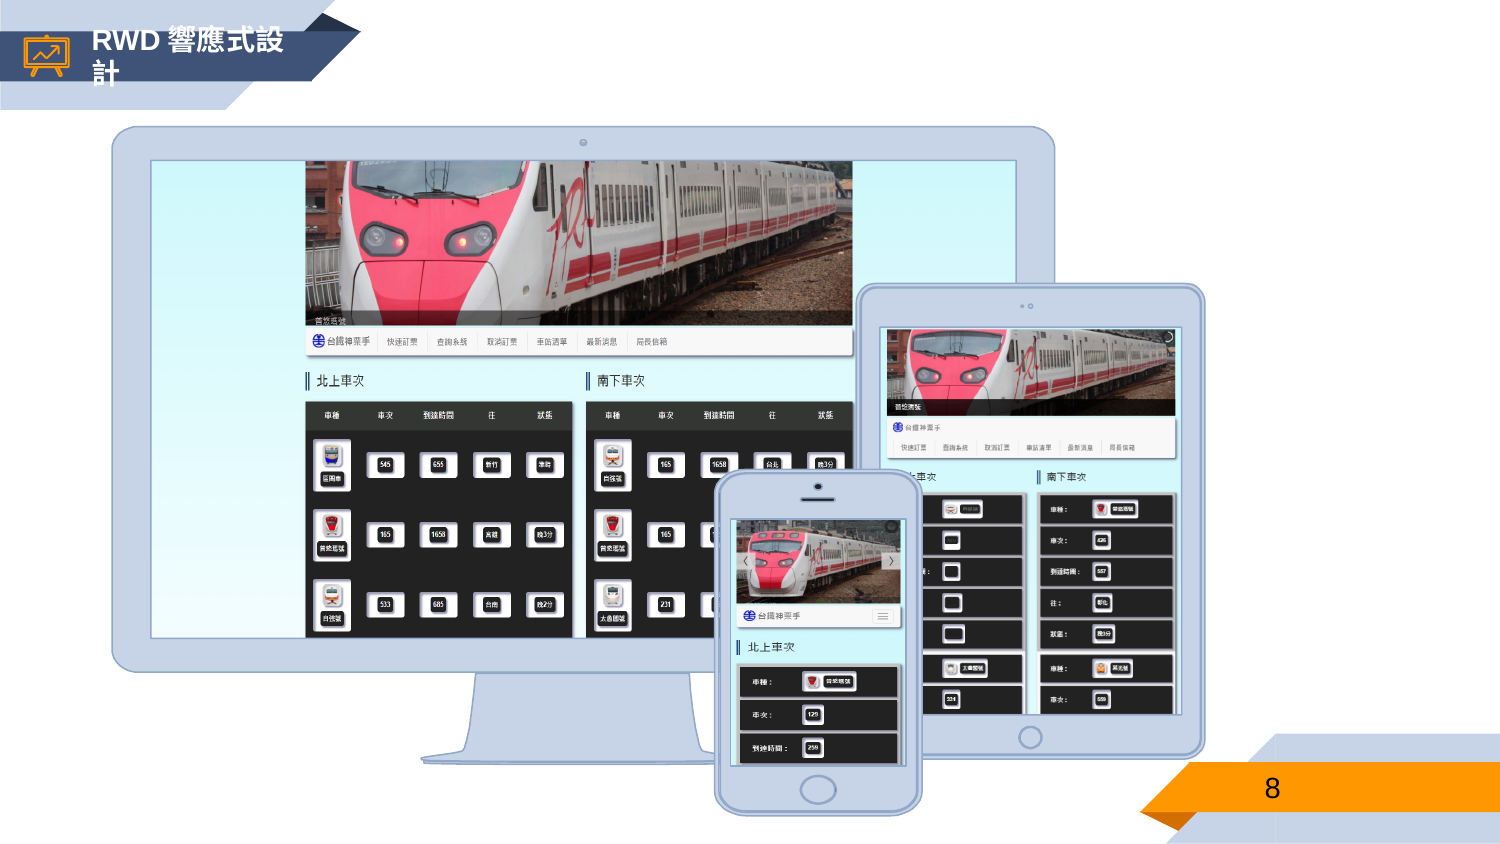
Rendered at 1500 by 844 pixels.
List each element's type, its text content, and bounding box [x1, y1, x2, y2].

text_box [714, 669, 923, 816]
text_box [112, 126, 1055, 765]
text_box RWD響應式設計 [76, 12, 325, 99]
text_box [923, 580, 1205, 760]
text_box [1050, 170, 1305, 580]
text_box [24, 35, 69, 77]
picture [123, 138, 1185, 801]
slide_number 8 [1249, 760, 1494, 813]
